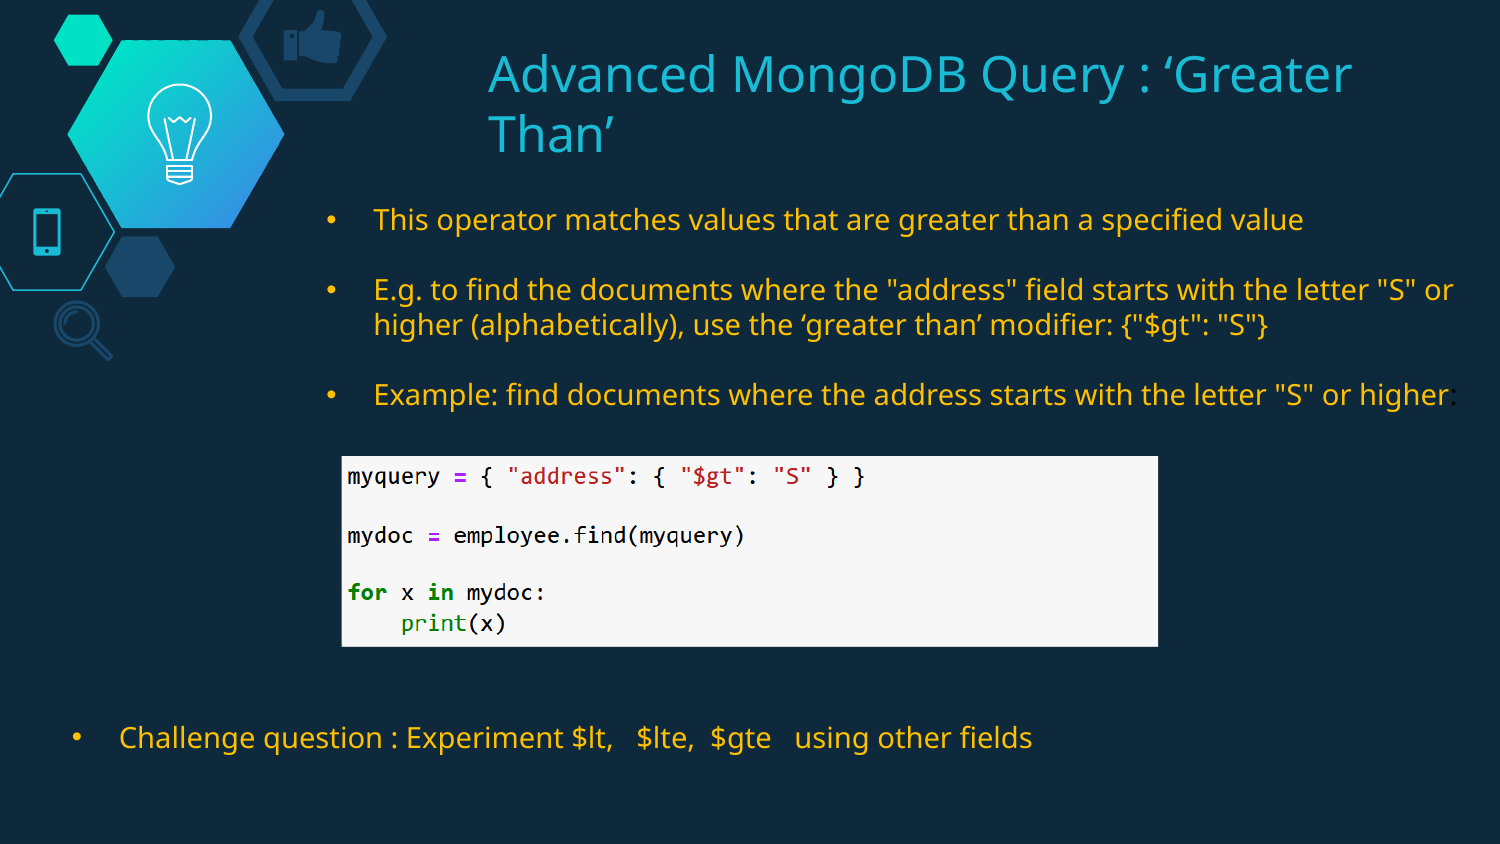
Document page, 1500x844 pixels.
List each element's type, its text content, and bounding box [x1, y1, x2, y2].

text_box Challenge question : Experiment $lt, $lte, $gte using other fields [57, 711, 1470, 762]
text_box This operator matches values that are greater than a specified value E.g. to find the documents where the "address" field starts with the letter "S" or higher (alphabetically), use the ‘greater than’ modifier: {"$gt": "S"} Example: find documents where the address starts with the letter "S" or higher: [311, 194, 1484, 454]
text_box Advanced MongoDB Query : ‘Greater Than’ [473, 34, 1456, 170]
picture [341, 456, 1159, 648]
text_box [131, 160, 1322, 491]
